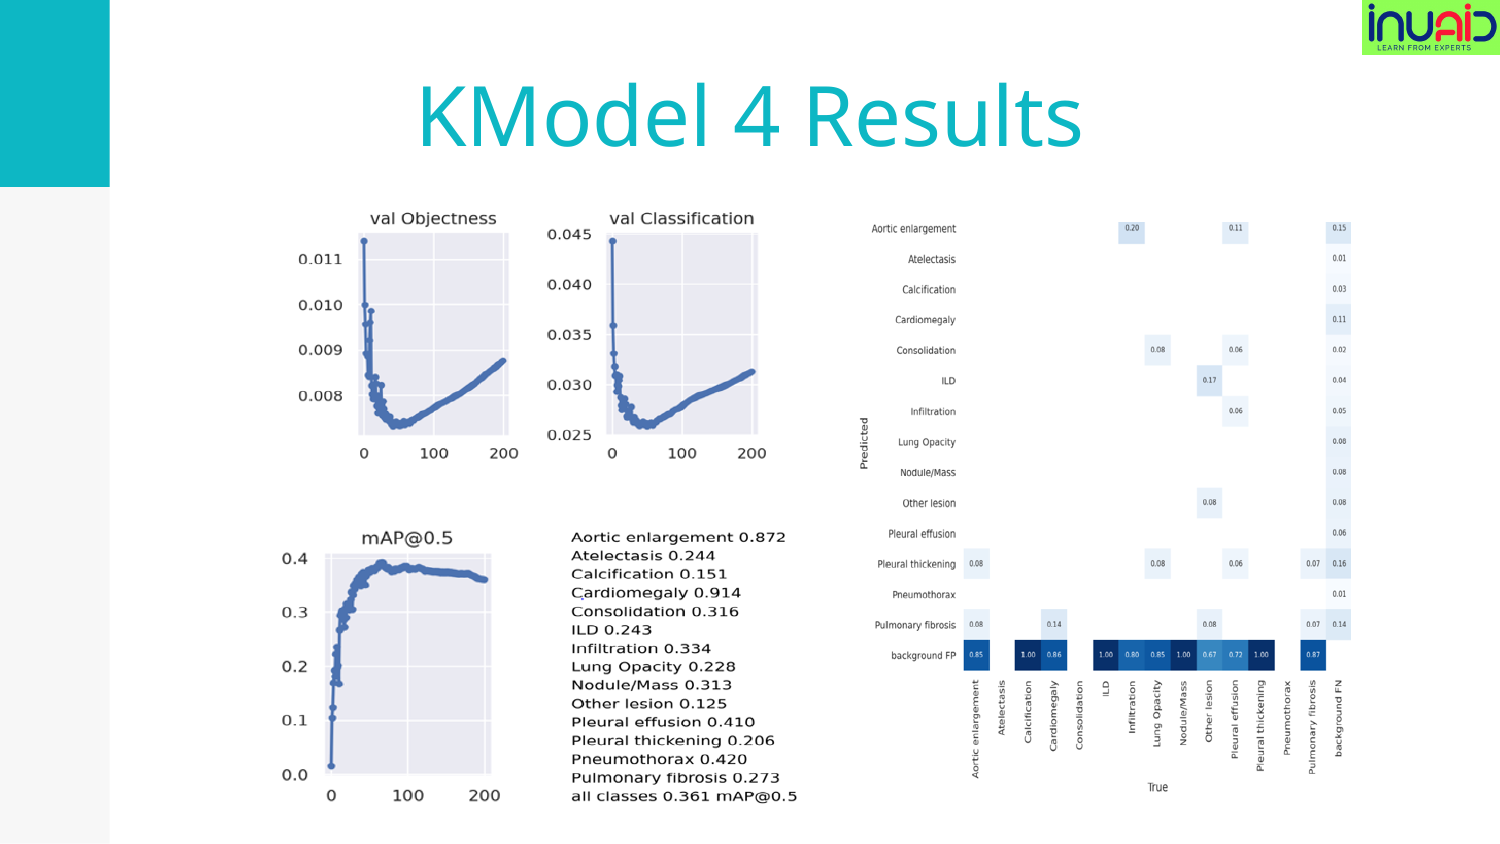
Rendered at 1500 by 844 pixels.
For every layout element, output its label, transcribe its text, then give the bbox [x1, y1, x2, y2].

picture [243, 195, 1363, 823]
title KModel 4 Results [243, 56, 1257, 170]
picture [1362, 0, 1500, 55]
